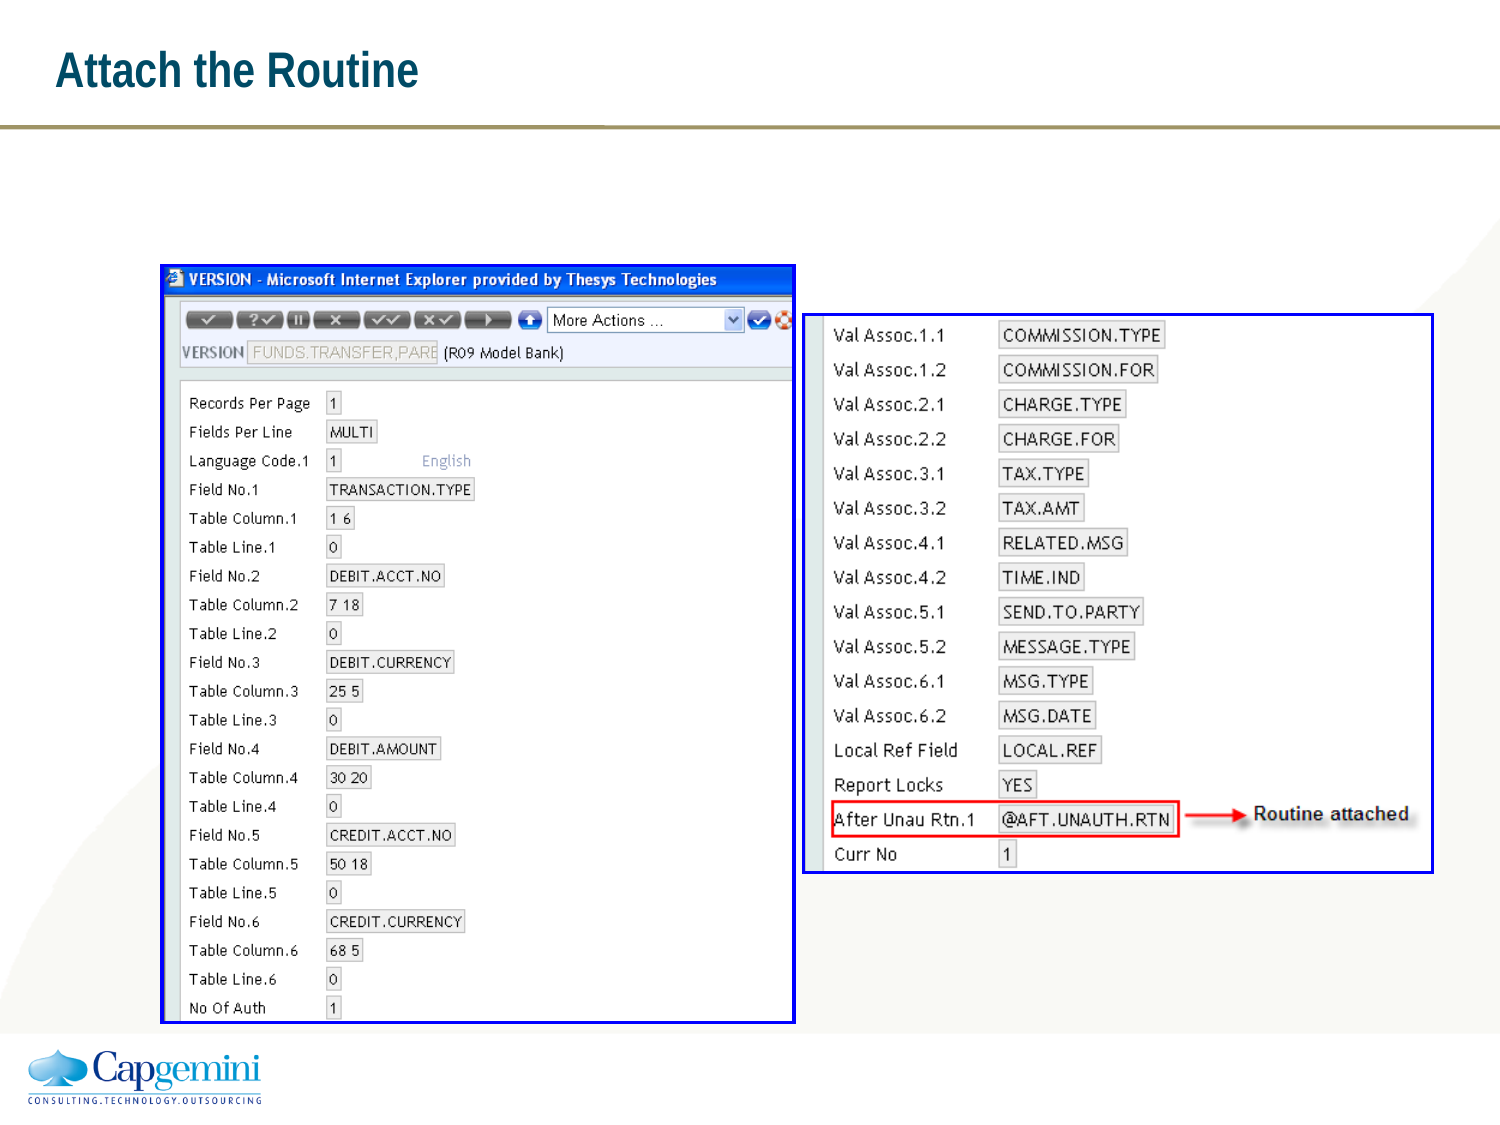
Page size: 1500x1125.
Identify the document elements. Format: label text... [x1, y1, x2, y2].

picture [0, 130, 1500, 1125]
picture [0, 0, 1500, 125]
title Attach the Routine [39, 22, 1470, 113]
